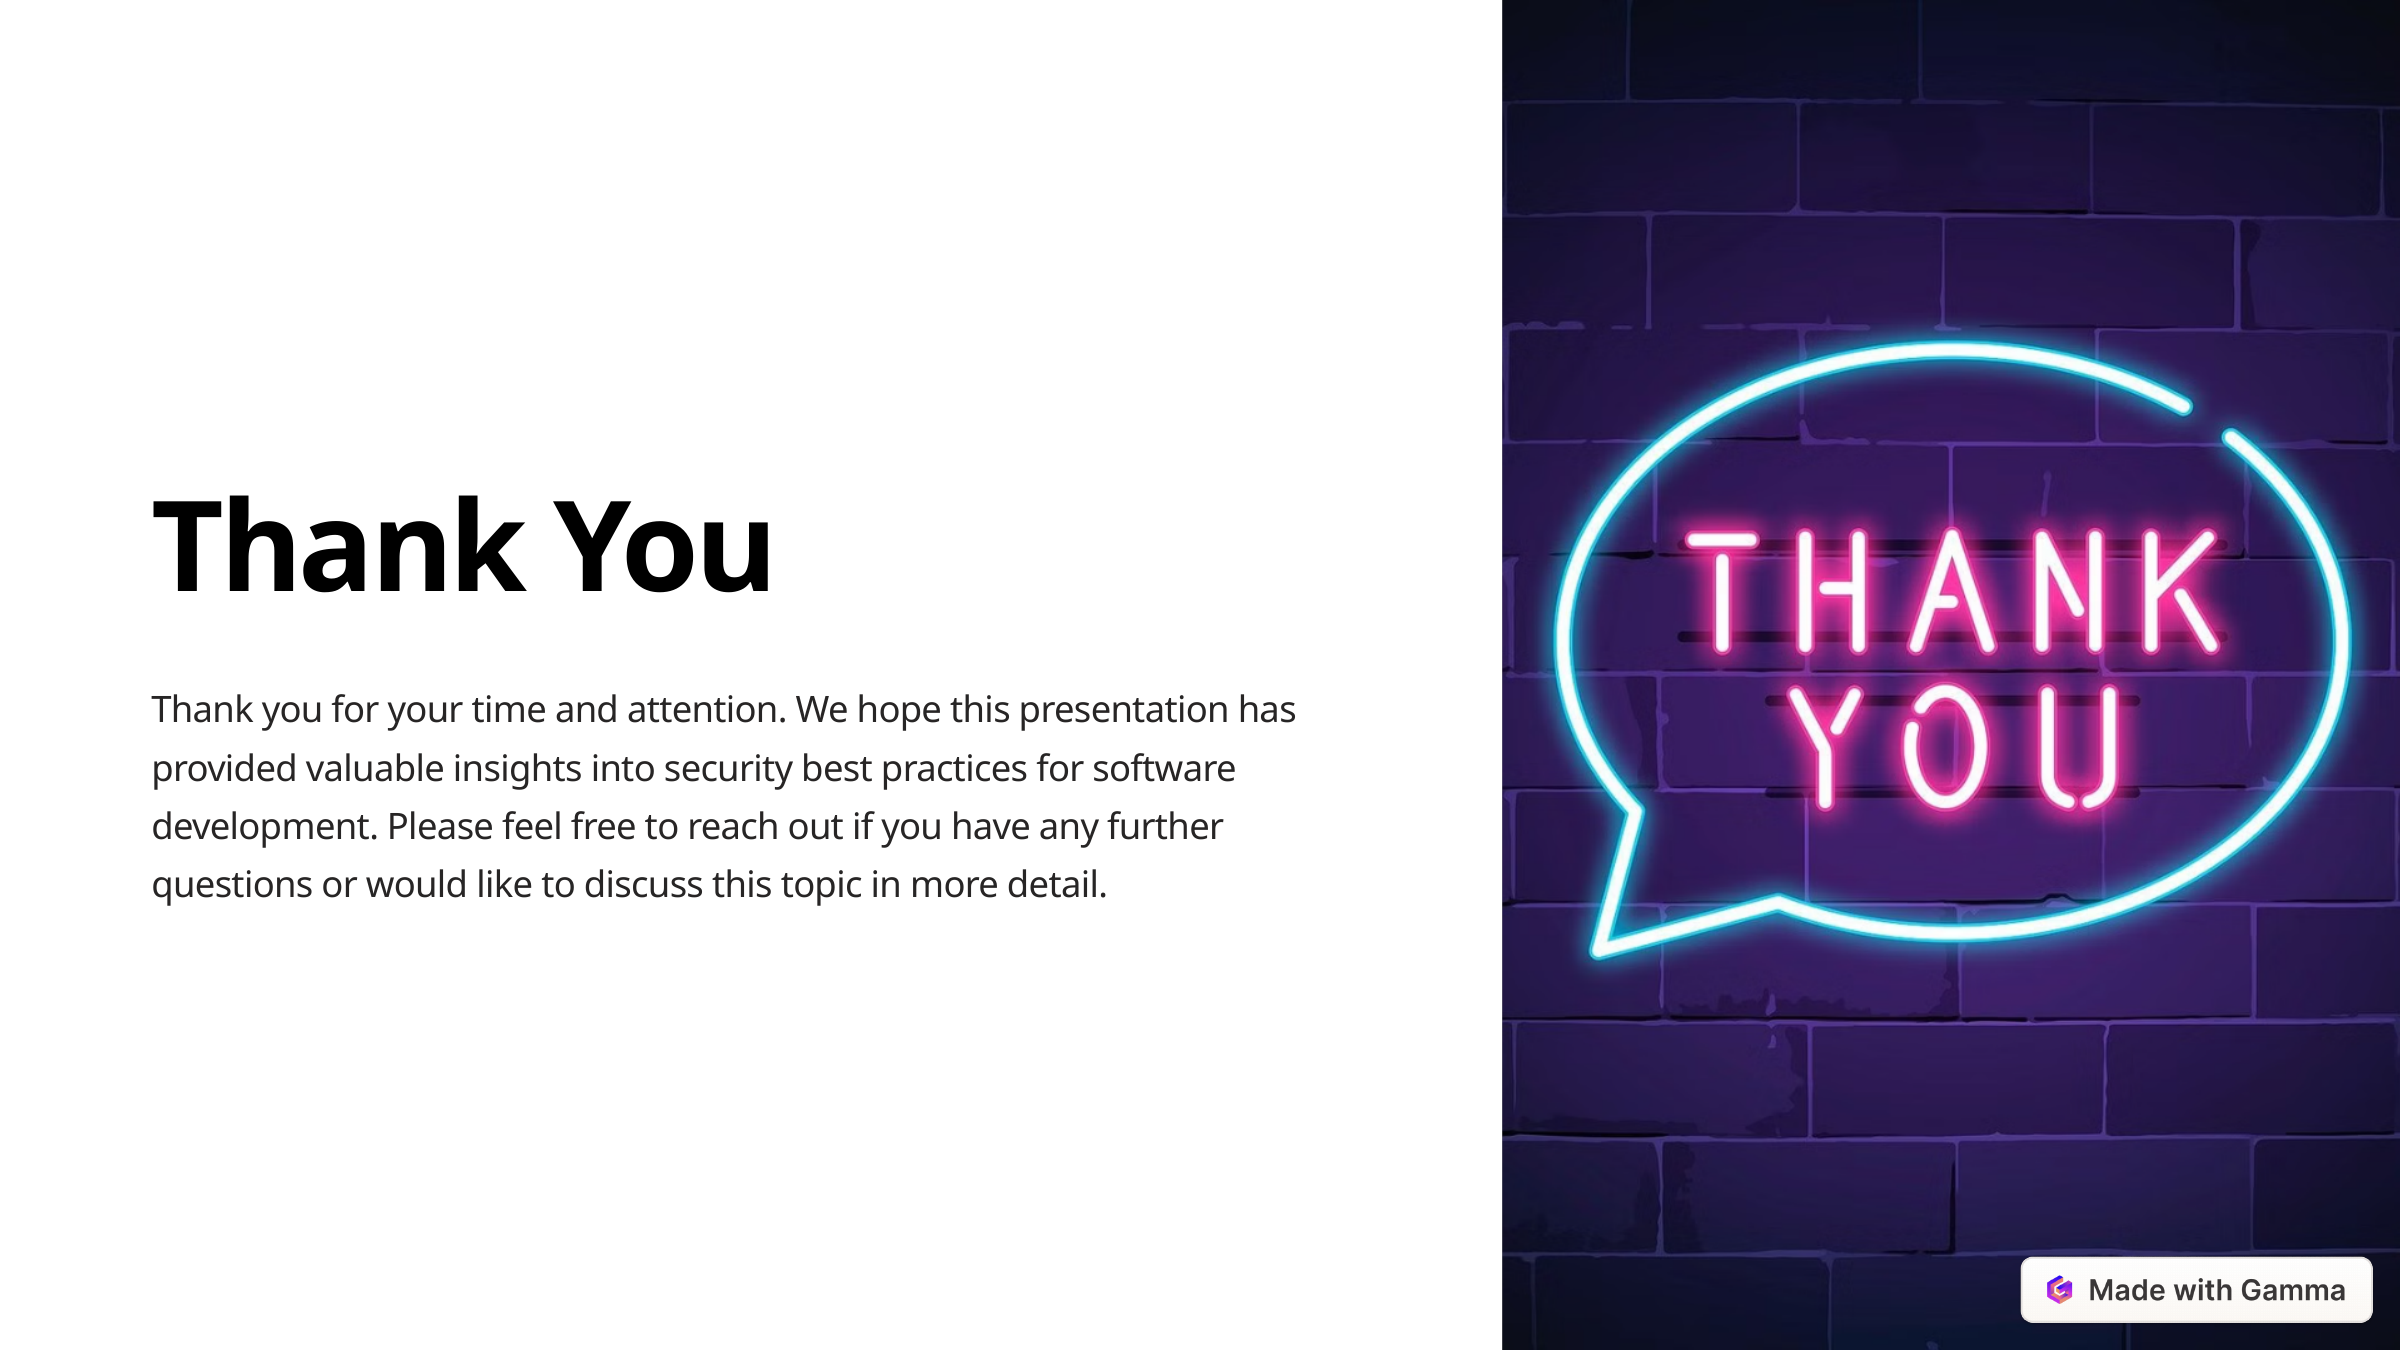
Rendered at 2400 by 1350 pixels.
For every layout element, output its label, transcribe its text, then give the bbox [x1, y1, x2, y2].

text_box [0, 0, 1501, 1350]
text_box Thank You [136, 452, 1364, 610]
picture [1501, 0, 2400, 1350]
text_box Thank you for your time and attention. We hope this presentation has provided valuable insights into security best practices for software development. Please feel free to reach out if you have any further questions or would like to discuss this topic in more detail. [136, 664, 1364, 898]
